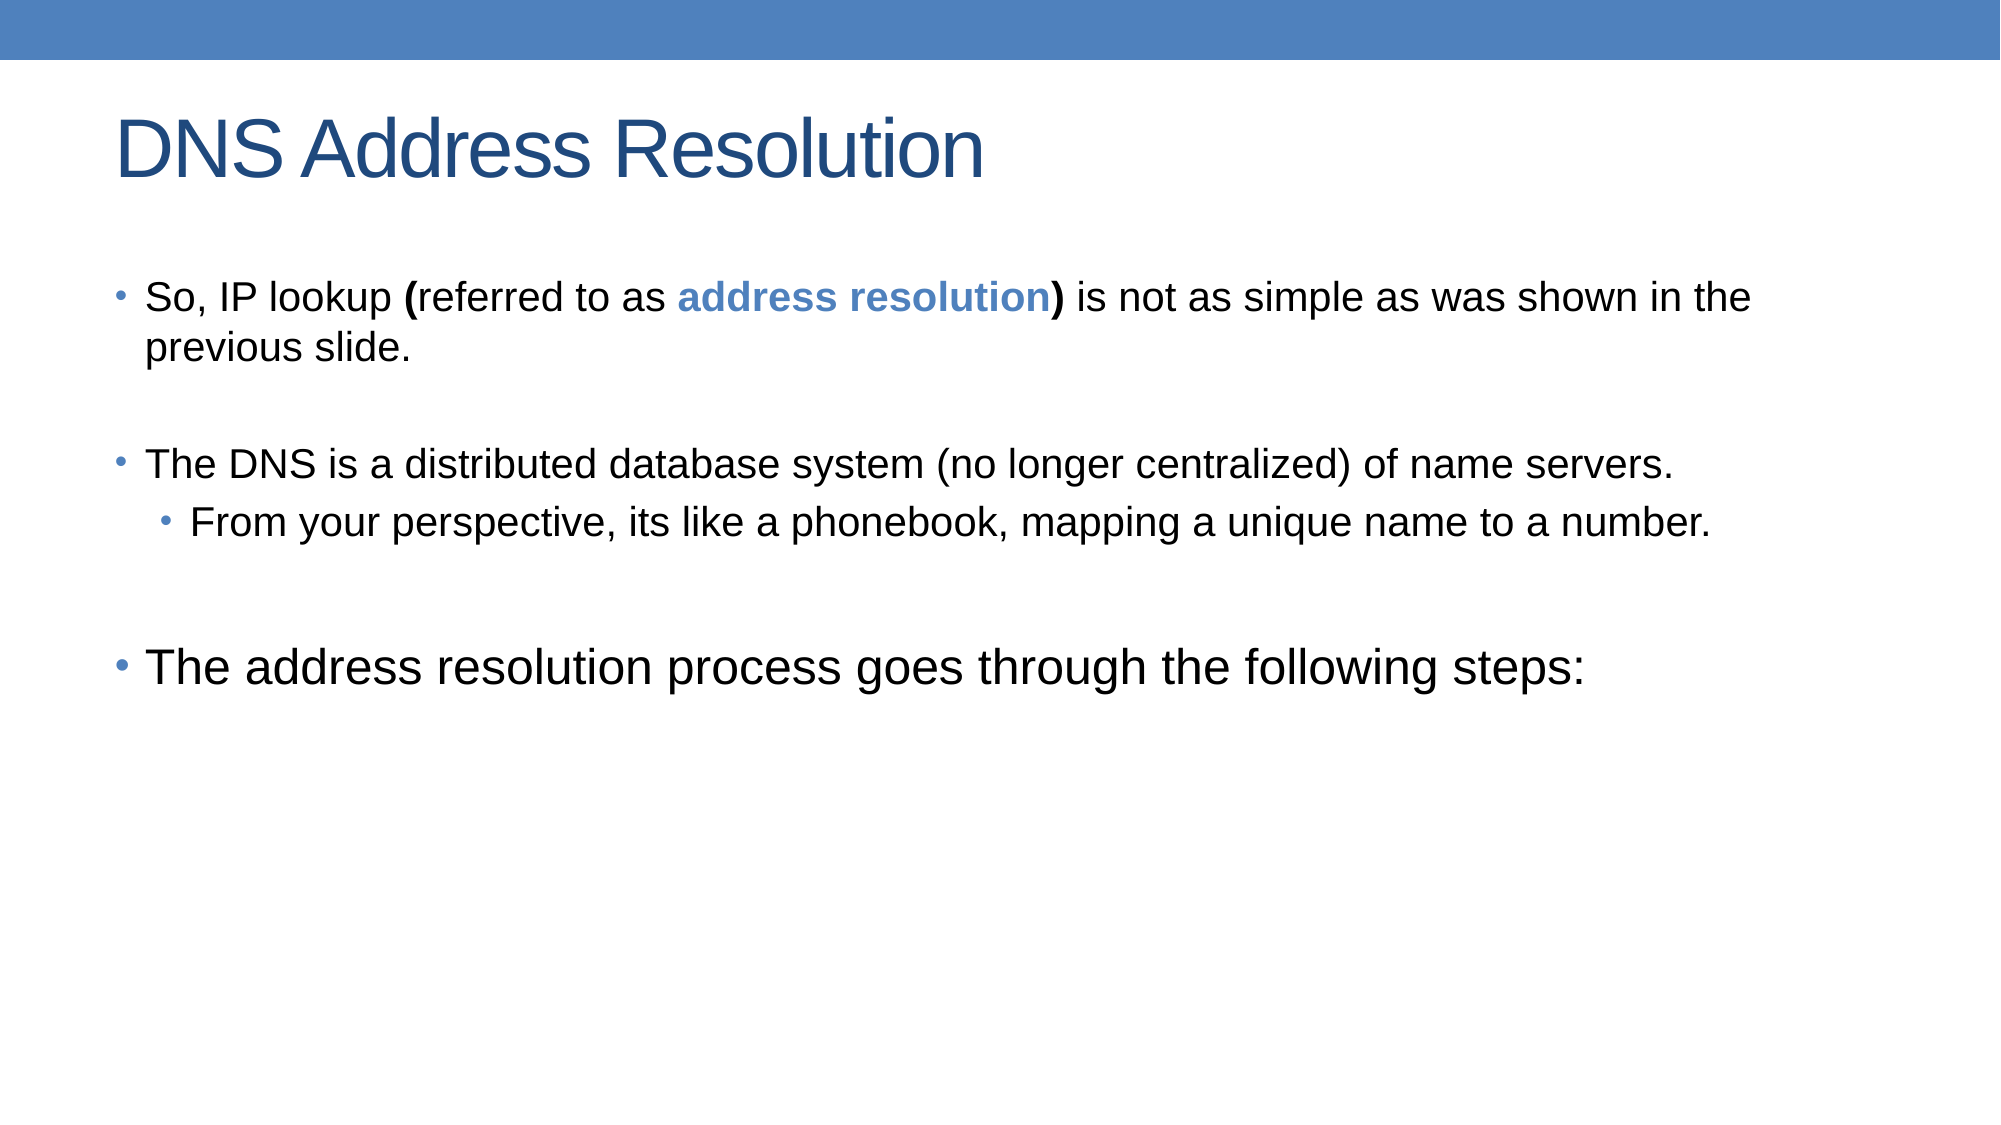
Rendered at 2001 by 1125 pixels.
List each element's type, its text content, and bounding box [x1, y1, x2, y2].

title DNS Address Resolution [99, 62, 1900, 226]
list So, IP lookup (referred to as address resolution) is not as simple as was shown in the previous slide. The DNS is a distributed database system (no longer centralized) of name servers. From your perspective, its like a phonebook, mapping a unique name to a number. The address resolution process goes through the following steps: [99, 262, 1900, 1063]
